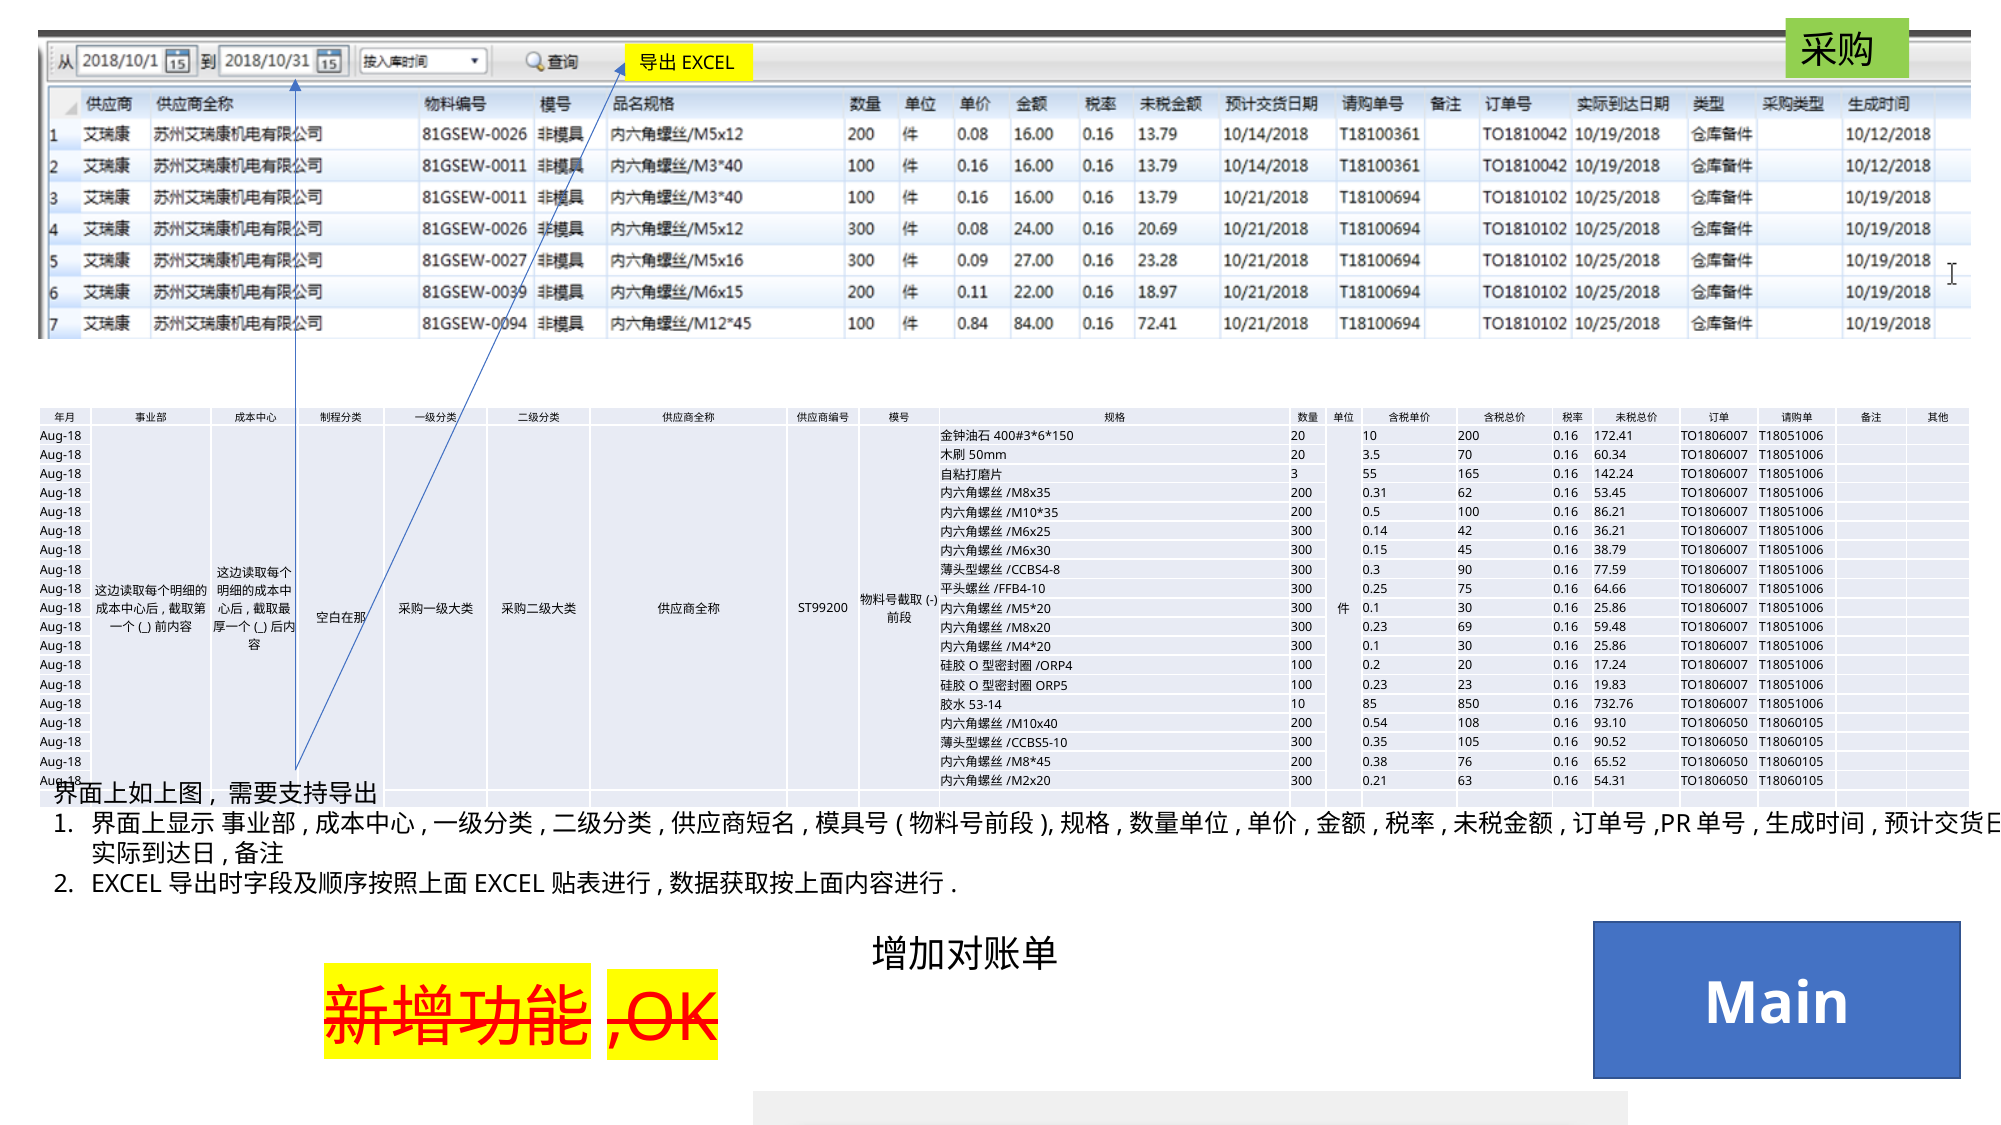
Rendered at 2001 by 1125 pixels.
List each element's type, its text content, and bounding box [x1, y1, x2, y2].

table_cell Aug-18 [40, 675, 90, 693]
text_box Main [1593, 921, 1961, 1079]
table_cell [1907, 579, 1969, 597]
table_cell [1907, 618, 1969, 635]
table_cell 300 [1291, 522, 1325, 539]
table_cell 200 [1291, 714, 1325, 731]
table_cell 自粘打磨片 [940, 465, 1289, 482]
table_cell [1907, 465, 1969, 482]
table_cell [1907, 541, 1969, 558]
table_cell 0.54 [1363, 714, 1456, 731]
table_cell 0.16 [1553, 579, 1592, 597]
table_cell 19.83 [1594, 675, 1679, 693]
table_cell 0.1 [1363, 599, 1456, 616]
table_cell [1837, 483, 1906, 501]
table_cell TO1806007 [1681, 695, 1757, 712]
table_cell 0.16 [1553, 560, 1592, 578]
table_cell 86.21 [1594, 503, 1679, 520]
table_cell 300 [1291, 579, 1325, 597]
table_cell Aug-18 [40, 656, 90, 674]
table_cell 0.16 [1553, 465, 1592, 482]
table_cell [1907, 503, 1969, 520]
table_cell Aug-18 [40, 695, 90, 712]
table_cell 0.16 [1553, 714, 1592, 731]
table_header 订单 [1681, 408, 1757, 424]
text_box 增加对账单 [856, 923, 1074, 983]
table_cell 77.59 [1594, 560, 1679, 578]
table_cell 10 [1363, 426, 1456, 444]
table_cell T18051006 [1759, 637, 1835, 654]
table_cell 300 [1291, 637, 1325, 654]
table_cell Aug-18 [40, 618, 90, 635]
table_cell Aug-18 [40, 465, 90, 482]
table_cell 300 [1291, 599, 1325, 616]
table_cell Aug-18 [40, 599, 90, 616]
table_cell 85 [1363, 695, 1456, 712]
table_cell 300 [1291, 560, 1325, 578]
table_header 成本中心 [212, 408, 295, 424]
table_cell Aug-18 [40, 483, 90, 501]
table_cell T18051006 [1759, 522, 1835, 539]
table_cell 0.16 [1553, 752, 1592, 770]
table_cell 76 [1458, 752, 1552, 770]
table_header 其他 [1907, 408, 1969, 424]
table_cell 0.16 [1553, 445, 1592, 463]
table_cell TO1806007 [1681, 465, 1757, 482]
table_cell 62 [1458, 483, 1552, 501]
table_cell 内六角螺丝/M10x40 [940, 714, 1289, 731]
table_cell 64.66 [1594, 579, 1679, 597]
table_cell [1837, 465, 1906, 482]
table_cell 0.16 [1553, 733, 1592, 750]
table_cell 30 [1458, 637, 1552, 654]
table_cell Aug-18 [40, 714, 90, 731]
table_header 税率 [1553, 408, 1592, 424]
table_cell 300 [1291, 541, 1325, 558]
table_cell 93.10 [1594, 714, 1679, 731]
table_cell Aug-18 [40, 503, 90, 520]
table_cell 0.14 [1363, 522, 1456, 539]
table_cell 薄头型螺丝/CCBS4-8 [940, 560, 1289, 578]
table_cell 100 [1291, 656, 1325, 674]
table_cell 内六角螺丝/M6x25 [940, 522, 1289, 539]
table_cell 17.24 [1594, 656, 1679, 674]
table_cell [1837, 733, 1906, 750]
table_cell 59.48 [1594, 618, 1679, 635]
table_cell [1837, 560, 1906, 578]
table_cell [1907, 483, 1969, 501]
table_cell 平头螺丝/FFB4-10 [940, 579, 1289, 597]
table_cell 0.23 [1363, 675, 1456, 693]
table_cell 0.16 [1553, 426, 1592, 444]
table_cell 内六角螺丝/M6x30 [940, 541, 1289, 558]
table_cell 20 [1291, 445, 1325, 463]
table_cell 53.45 [1594, 483, 1679, 501]
table_cell TO1806007 [1681, 503, 1757, 520]
table_cell [1907, 733, 1969, 750]
table_cell Aug-18 [40, 579, 90, 597]
table_header 备注 [1837, 408, 1906, 424]
table_cell TO1806007 [1681, 579, 1757, 597]
table_cell 供应商全称 [626, 426, 786, 770]
table_cell TO1806007 [1681, 656, 1757, 674]
table_cell 90.52 [1594, 733, 1679, 750]
table_cell [1907, 675, 1969, 693]
table_cell TO1806007 [1681, 675, 1757, 693]
table_cell 65.52 [1594, 752, 1679, 770]
table_cell Aug-18 [40, 733, 90, 750]
text_box 新增功能,OK [308, 965, 733, 1061]
table_header 供应商编号 [788, 408, 858, 424]
table_cell 0.23 [1363, 618, 1456, 635]
table_cell 90 [1458, 560, 1552, 578]
table_cell 内六角螺丝/M5*20 [940, 599, 1289, 616]
table_cell Aug-18 [40, 637, 90, 654]
table_header 数量 [1291, 408, 1325, 424]
table_cell Aug-18 [40, 541, 90, 558]
table_header 规格 [940, 408, 1289, 424]
table_cell [1837, 752, 1906, 770]
table_header 请购单 [1759, 408, 1835, 424]
table_cell TO1806007 [1681, 618, 1757, 635]
table_cell T18051006 [1759, 656, 1835, 674]
table_cell [1907, 714, 1969, 731]
table_cell T18051006 [1759, 541, 1835, 558]
table_cell 0.16 [1553, 656, 1592, 674]
table_cell T18060105 [1759, 714, 1835, 731]
table_cell T18051006 [1759, 579, 1835, 597]
table_header 含税总价 [1458, 408, 1552, 424]
table_cell [1837, 618, 1906, 635]
table_cell 0.2 [1363, 656, 1456, 674]
table_cell T18051006 [1759, 426, 1835, 444]
table_cell T18051006 [1759, 695, 1835, 712]
table_cell 108 [1458, 714, 1552, 731]
table_cell TO1806007 [1681, 483, 1757, 501]
table_cell TO1806007 [1681, 522, 1757, 539]
table_cell 0.16 [1553, 503, 1592, 520]
table_cell [1907, 752, 1969, 770]
table_cell 0.16 [1553, 675, 1592, 693]
table_cell 55 [1363, 465, 1456, 482]
table_cell Aug-18 [40, 560, 90, 578]
table_cell TO1806007 [1681, 426, 1757, 444]
table_cell 0.35 [1363, 733, 1456, 750]
table_cell 3 [1291, 465, 1325, 482]
table_cell 200 [1291, 483, 1325, 501]
table_cell 木刷50mm [940, 445, 1289, 463]
table_cell [1837, 695, 1906, 712]
table_cell Aug-18 [40, 445, 90, 463]
table_cell [1907, 695, 1969, 712]
table_cell TO1806050 [1681, 733, 1757, 750]
table_cell [1837, 445, 1906, 463]
table_cell T18051006 [1759, 483, 1835, 501]
table_cell 25.86 [1594, 599, 1679, 616]
table_cell T18051006 [1759, 445, 1835, 463]
table_cell 薄头型螺丝/CCBS5-10 [940, 733, 1289, 750]
table_cell [1907, 445, 1969, 463]
table_cell 20 [1458, 656, 1552, 674]
table_cell 142.24 [1594, 465, 1679, 482]
table_header 事业部 [92, 408, 210, 424]
table_cell 0.16 [1553, 695, 1592, 712]
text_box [295, 62, 626, 771]
table_cell 硅胶O型密封圈/ORP4 [940, 656, 1289, 674]
table_cell [1837, 675, 1906, 693]
table_cell 45 [1458, 541, 1552, 558]
table_cell [1837, 541, 1906, 558]
table_cell 0.16 [1553, 541, 1592, 558]
table_header 供应商全称 [626, 408, 786, 424]
table_cell T18051006 [1759, 503, 1835, 520]
table_cell 100 [1291, 675, 1325, 693]
table_cell 胶水53-14 [940, 695, 1289, 712]
table_cell 件 [1327, 426, 1361, 770]
table_cell 70 [1458, 445, 1552, 463]
table_cell TO1806007 [1681, 445, 1757, 463]
table_cell [1837, 599, 1906, 616]
table_cell 3.5 [1363, 445, 1456, 463]
table_cell Aug-18 [40, 426, 90, 444]
table_cell [1837, 522, 1906, 539]
table_cell 300 [1291, 733, 1325, 750]
table_header 年月 [40, 408, 90, 424]
table_cell [1907, 522, 1969, 539]
table_cell 172.41 [1594, 426, 1679, 444]
table_header 未税总价 [1594, 408, 1679, 424]
table_cell 0.31 [1363, 483, 1456, 501]
text_box 采购 [1785, 18, 1910, 30]
picture [753, 1091, 1629, 1125]
table_cell 200 [1291, 752, 1325, 770]
table_cell ST99200 [788, 426, 858, 770]
table_cell 0.25 [1363, 579, 1456, 597]
table_cell [1837, 714, 1906, 731]
table_cell 38.79 [1594, 541, 1679, 558]
table_cell [1907, 637, 1969, 654]
table_cell 内六角螺丝/M10*35 [940, 503, 1289, 520]
table_header 含税单价 [1363, 408, 1456, 424]
table_cell TO1806007 [1681, 637, 1757, 654]
table_cell TO1806007 [1681, 560, 1757, 578]
table_cell 内六角螺丝/M8x35 [940, 483, 1289, 501]
table_cell T18060105 [1759, 733, 1835, 750]
table_cell T18051006 [1759, 618, 1835, 635]
table_cell 0.5 [1363, 503, 1456, 520]
table_cell 金钟油石400#3*6*150 [940, 426, 1289, 444]
table_cell Aug-18 [40, 522, 90, 539]
table_cell [1907, 599, 1969, 616]
table_cell 0.16 [1553, 522, 1592, 539]
table_cell TO1806007 [1681, 599, 1757, 616]
table_cell 732.76 [1594, 695, 1679, 712]
table_cell 硅胶O型密封圈ORP5 [940, 675, 1289, 693]
table_cell [1837, 656, 1906, 674]
table_cell 0.16 [1553, 637, 1592, 654]
table_cell 300 [1291, 618, 1325, 635]
table_cell TO1806050 [1681, 714, 1757, 731]
table_header 单位 [1327, 408, 1361, 424]
table_cell 200 [1291, 503, 1325, 520]
table_cell 0.15 [1363, 541, 1456, 558]
table_cell TO1806050 [1681, 752, 1757, 770]
table_cell T18060105 [1759, 752, 1835, 770]
table_cell 23 [1458, 675, 1552, 693]
table_cell 内六角螺丝/M8x20 [940, 618, 1289, 635]
table_cell 这边读取每个明细的成本中心后,截取最厚一个(_)后内容 [212, 426, 295, 770]
text_box 界面上如上图, 需要支持导出 界面上显示 事业部,成本中心,一级分类,二级分类,供应商短名,模具号(物料号前段),规格,数量单位,单价,金额,税率,未税金额,订单号,PR单号,生成时间,预计交货日,实际到达日,备注 EXCEL导出时字段及顺序按照上面EXCEL贴表进行,数据获取按上面内容进行. [38, 770, 2000, 905]
table_cell 0.16 [1553, 599, 1592, 616]
table_cell T18051006 [1759, 465, 1835, 482]
table_cell 0.1 [1363, 637, 1456, 654]
table_cell 内六角螺丝/M8*45 [940, 752, 1289, 770]
table_cell 850 [1458, 695, 1552, 712]
table_cell 0.3 [1363, 560, 1456, 578]
table_cell 36.21 [1594, 522, 1679, 539]
table_cell T18051006 [1759, 560, 1835, 578]
table_cell 100 [1458, 503, 1552, 520]
table_cell 10 [1291, 695, 1325, 712]
table_cell 这边读取每个明细的成本中心后,截取第一个(_)前内容 [92, 426, 210, 770]
table_cell 75 [1458, 579, 1552, 597]
table_cell 20 [1291, 426, 1325, 444]
table_cell [1837, 579, 1906, 597]
table_cell 30 [1458, 599, 1552, 616]
table_cell 0.16 [1553, 618, 1592, 635]
table_cell Aug-18 [40, 752, 90, 770]
table_cell [1837, 426, 1906, 444]
table_cell 0.16 [1553, 483, 1592, 501]
table_cell 物料号截取(-)前段 [860, 426, 939, 770]
table_cell 0.38 [1363, 752, 1456, 770]
table_cell [1907, 656, 1969, 674]
table_cell [1907, 426, 1969, 444]
table_cell [1837, 637, 1906, 654]
table_cell [1907, 560, 1969, 578]
picture [38, 30, 1971, 339]
table_cell 60.34 [1594, 445, 1679, 463]
table_cell 42 [1458, 522, 1552, 539]
table_cell T18051006 [1759, 599, 1835, 616]
table_cell [1837, 503, 1906, 520]
table_cell 69 [1458, 618, 1552, 635]
table_cell 25.86 [1594, 637, 1679, 654]
table_cell 200 [1458, 426, 1552, 444]
table_cell 105 [1458, 733, 1552, 750]
table_cell TO1806007 [1681, 541, 1757, 558]
table_header 模号 [860, 408, 939, 424]
table_cell T18051006 [1759, 675, 1835, 693]
table_cell 165 [1458, 465, 1552, 482]
table_cell 内六角螺丝/M4*20 [940, 637, 1289, 654]
